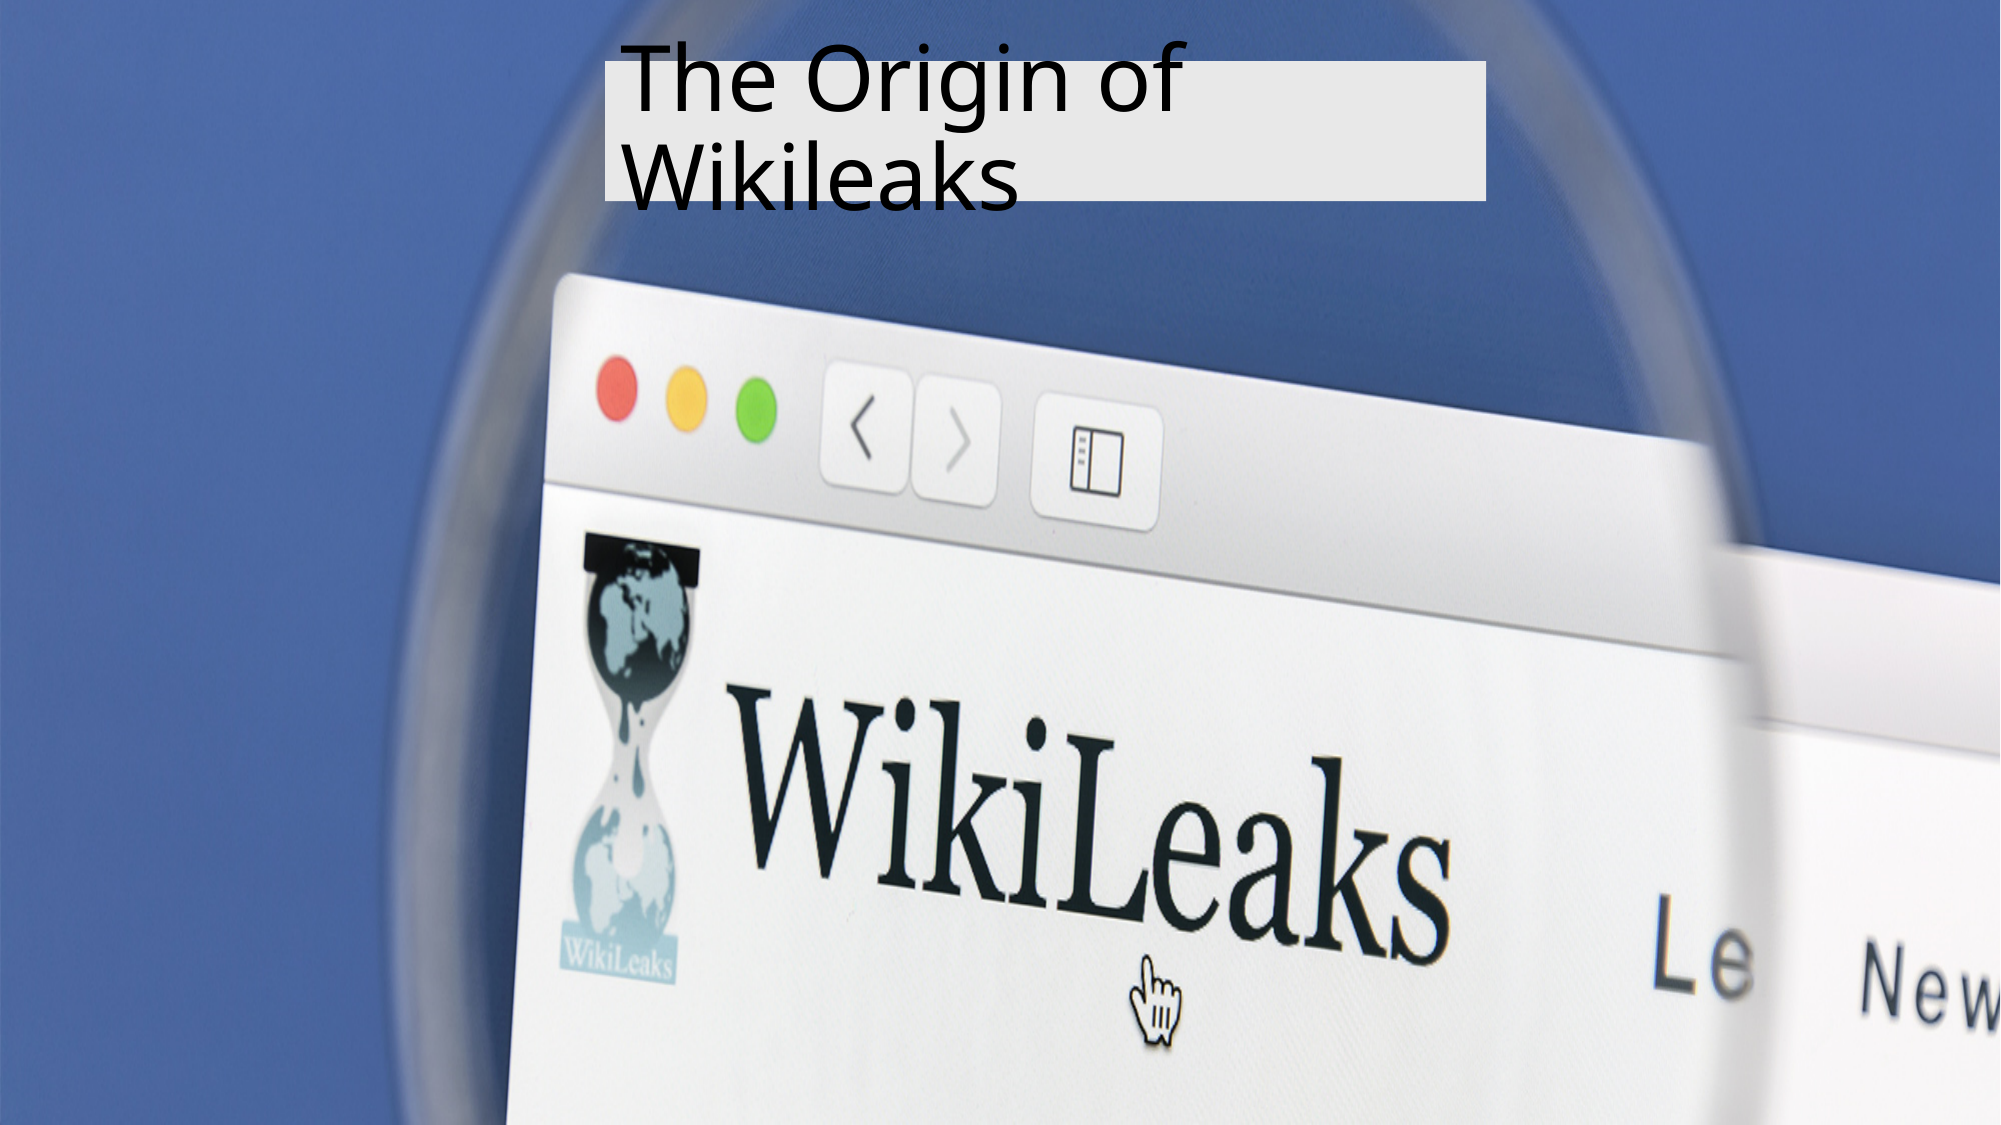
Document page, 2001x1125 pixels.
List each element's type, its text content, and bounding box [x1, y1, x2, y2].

picture [0, 0, 2001, 1125]
title The Origin of Wikileaks [605, 61, 1487, 202]
